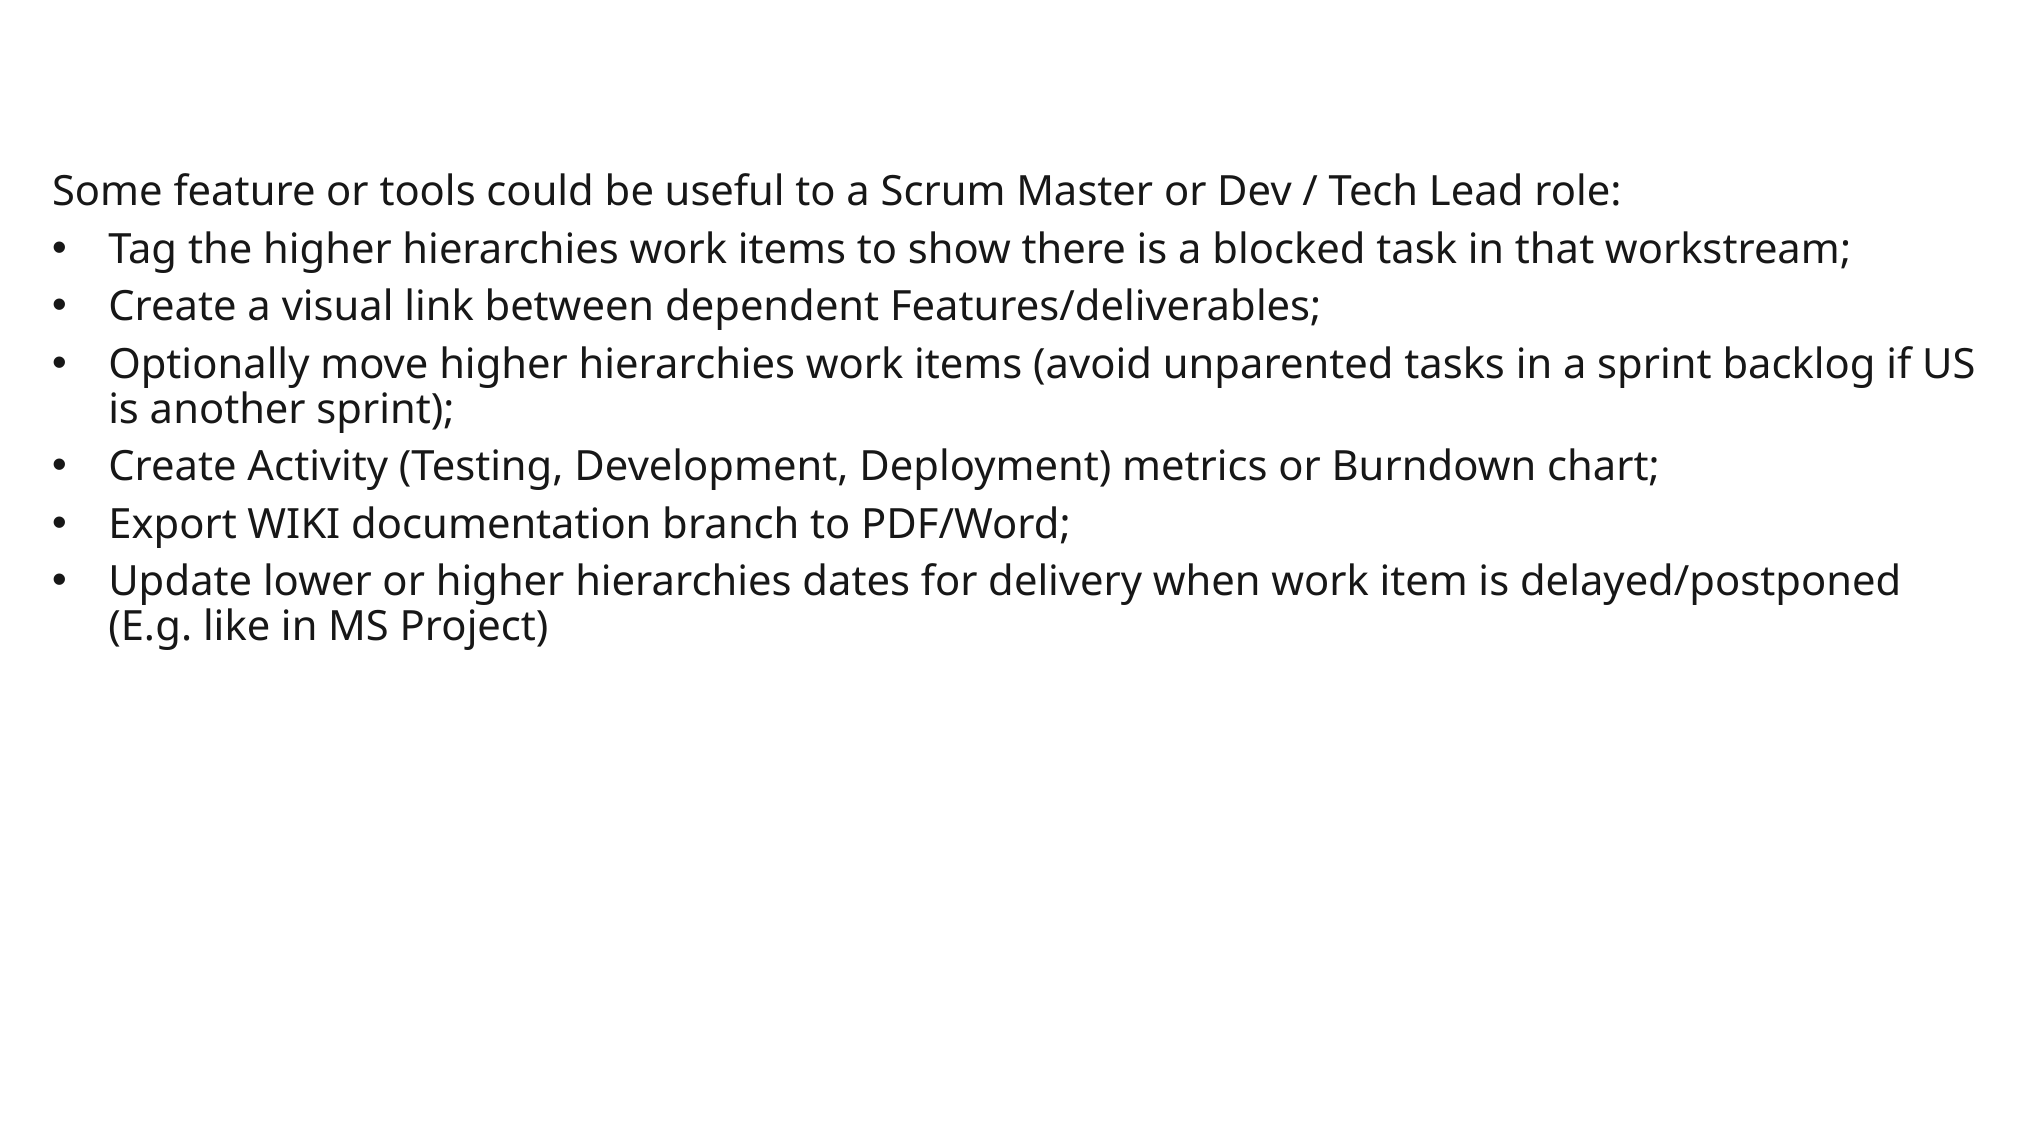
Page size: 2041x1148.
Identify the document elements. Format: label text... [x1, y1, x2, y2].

text_box Some feature or tools could be useful to a Scrum Master or Dev / Tech Lead role: Tag the higher hierarchies work items to show there is a blocked task in that workstream; Create a visual link between dependent Features/deliverables; Optionally move higher hierarchies work items (avoid unparented tasks in a sprint backlog if US is another sprint); Create Activity (Testing, Development, Deployment) metrics or Burndown chart; Export WIKI documentation branch to PDF/Word; Update lower or higher hierarchies dates for delivery when work item is delayed/postponed (E.g. like in MS Project) [22, 145, 2021, 962]
